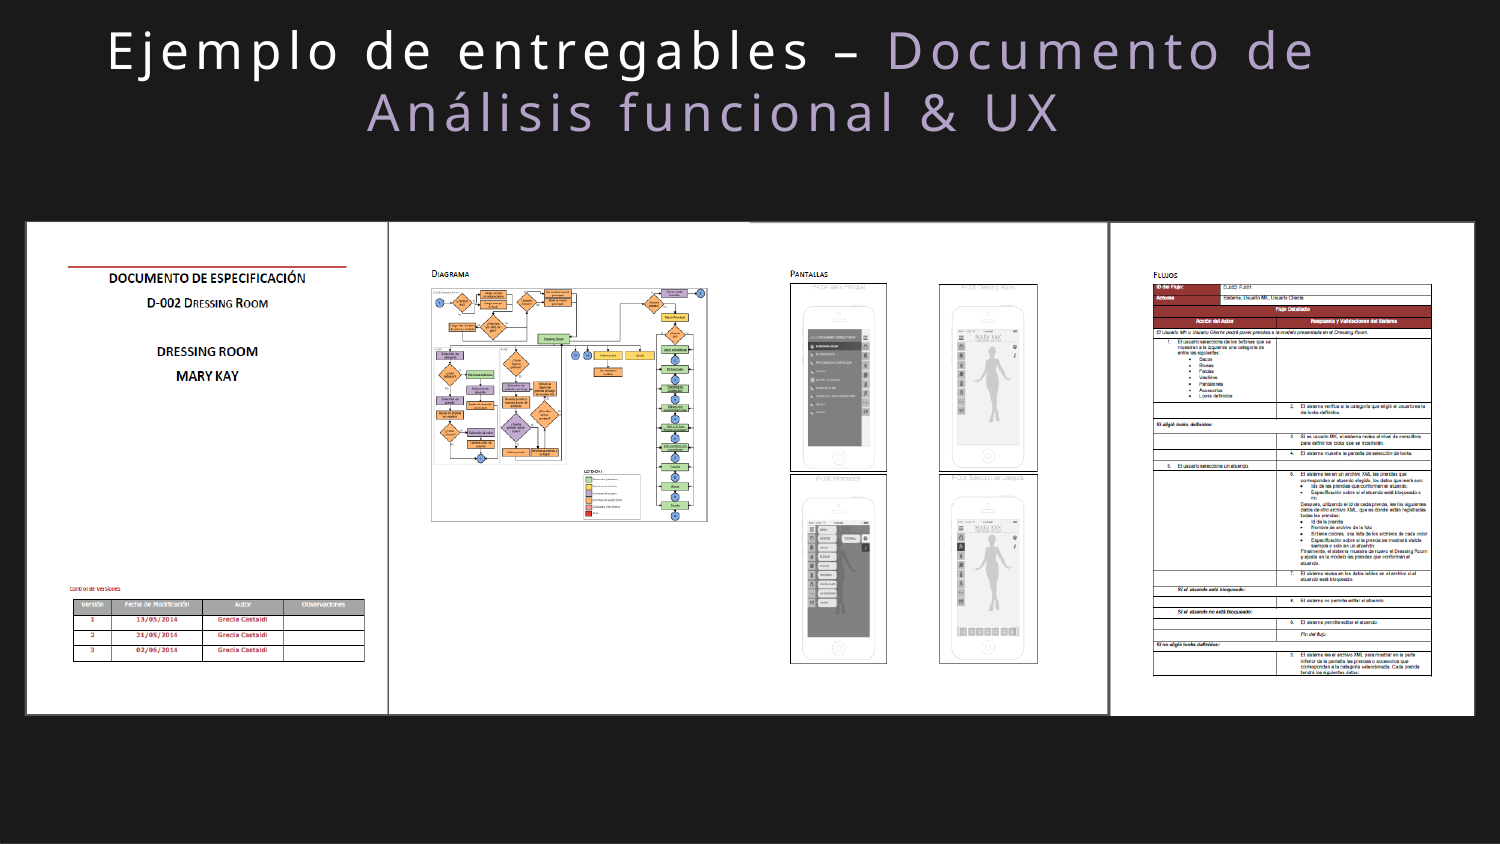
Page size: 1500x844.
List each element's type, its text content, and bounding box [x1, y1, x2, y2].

text_box [0, 0, 1500, 844]
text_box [24, 220, 1476, 716]
title Ejemplo de entregables – Documento de Análisis funcional & UX [37, 9, 1388, 151]
